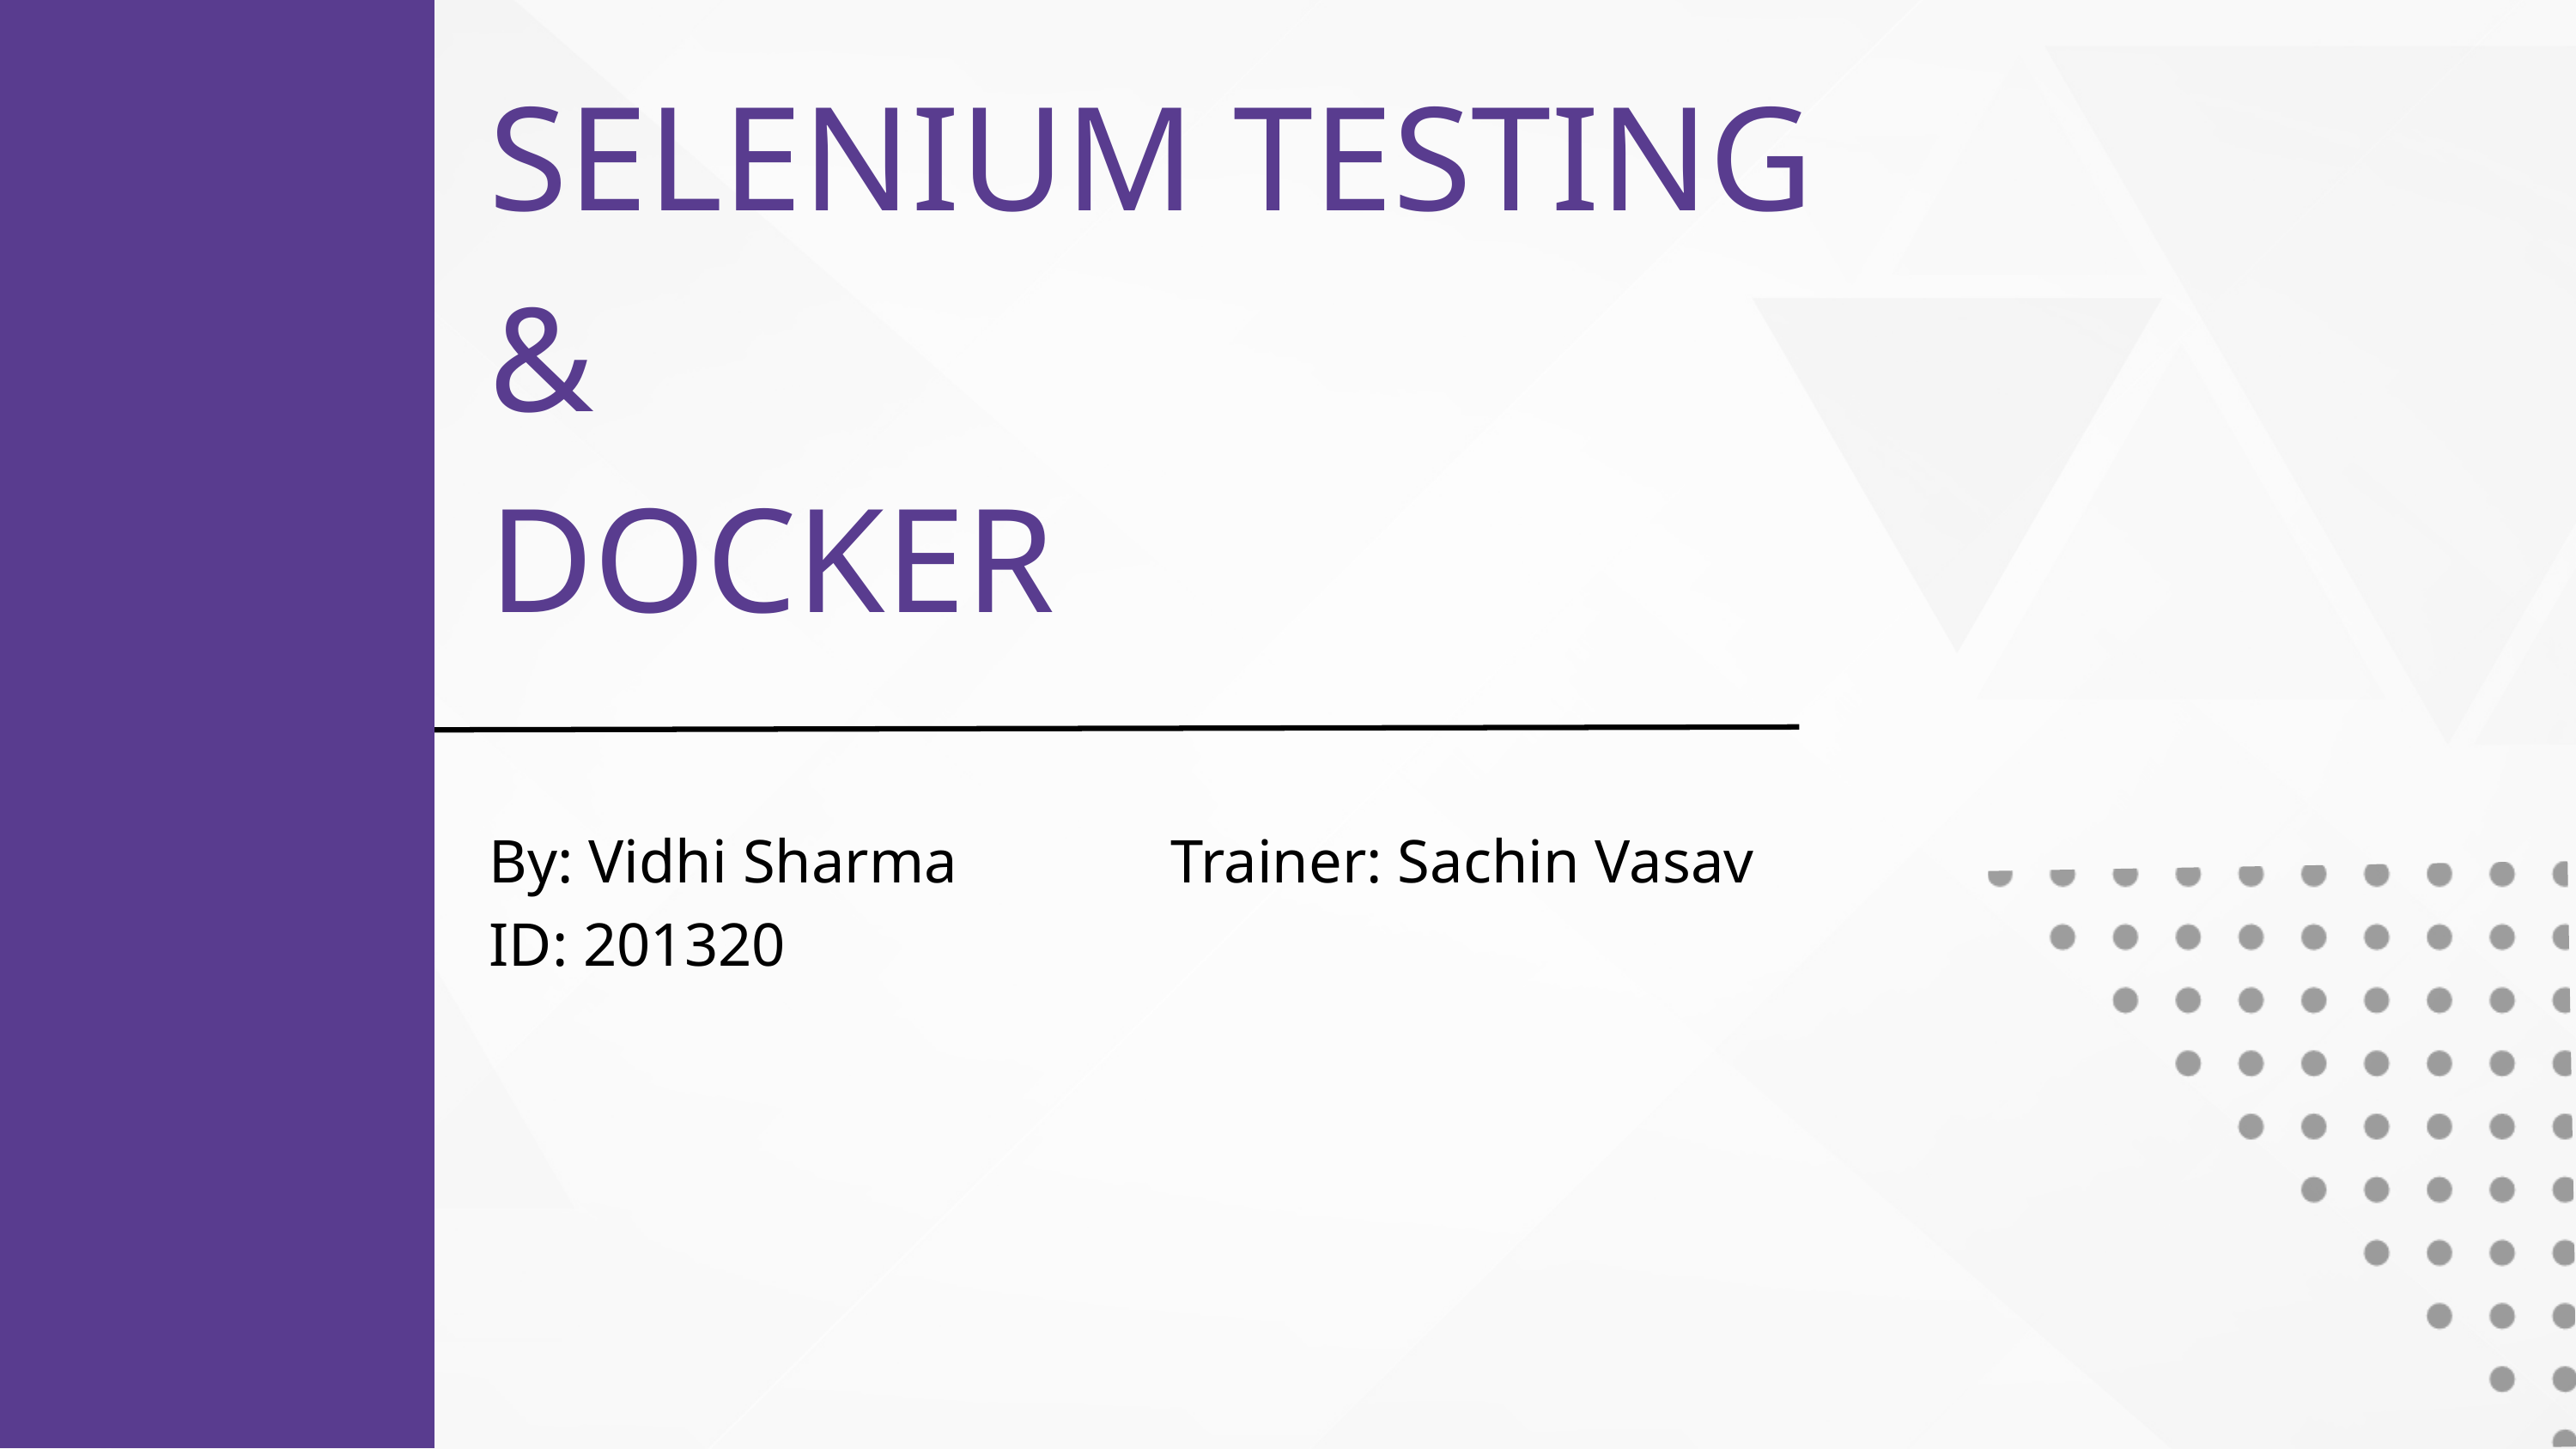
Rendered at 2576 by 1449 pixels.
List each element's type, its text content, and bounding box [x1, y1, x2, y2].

text_box [1988, 860, 2576, 1449]
text_box By: Vidhi Sharma ID: 201320 [489, 812, 1042, 1391]
text_box SELENIUM TESTING & DOCKER [489, 38, 2240, 641]
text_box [0, 0, 435, 1449]
text_box Trainer: Sachin Vasav [1171, 812, 1805, 895]
text_box [436, 0, 2576, 1449]
